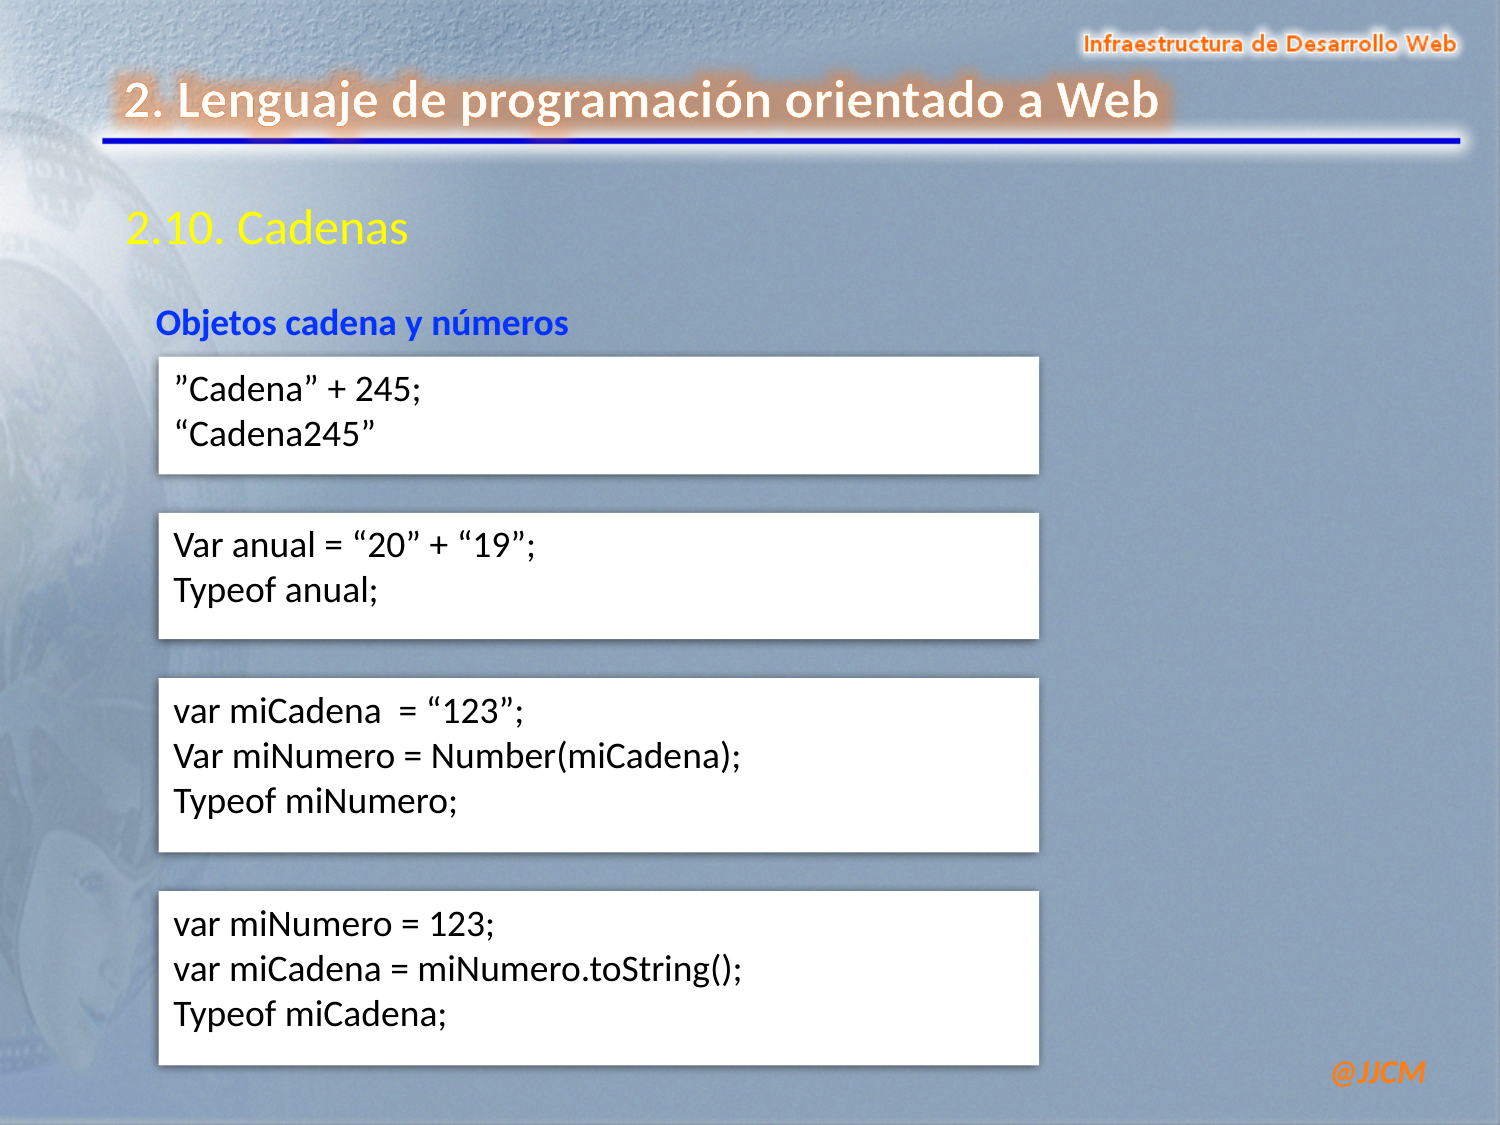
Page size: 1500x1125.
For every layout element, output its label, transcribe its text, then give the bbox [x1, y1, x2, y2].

text_box 2.10. Cadenas [110, 186, 425, 262]
text_box var miCadena = “123”; Var miNumero = Number(miCadena); Typeof miNumero; [158, 678, 1040, 853]
text_box Objetos cadena y números [141, 290, 1040, 351]
text_box ”Cadena” + 245; “Cadena245” [158, 356, 1040, 475]
text_box var miNumero = 123; var miCadena = miNumero.toString(); Typeof miCadena; [158, 891, 1040, 1066]
text_box Var anual = “20” + “19”; Typeof anual; [158, 512, 1040, 640]
picture [0, 0, 1500, 1125]
